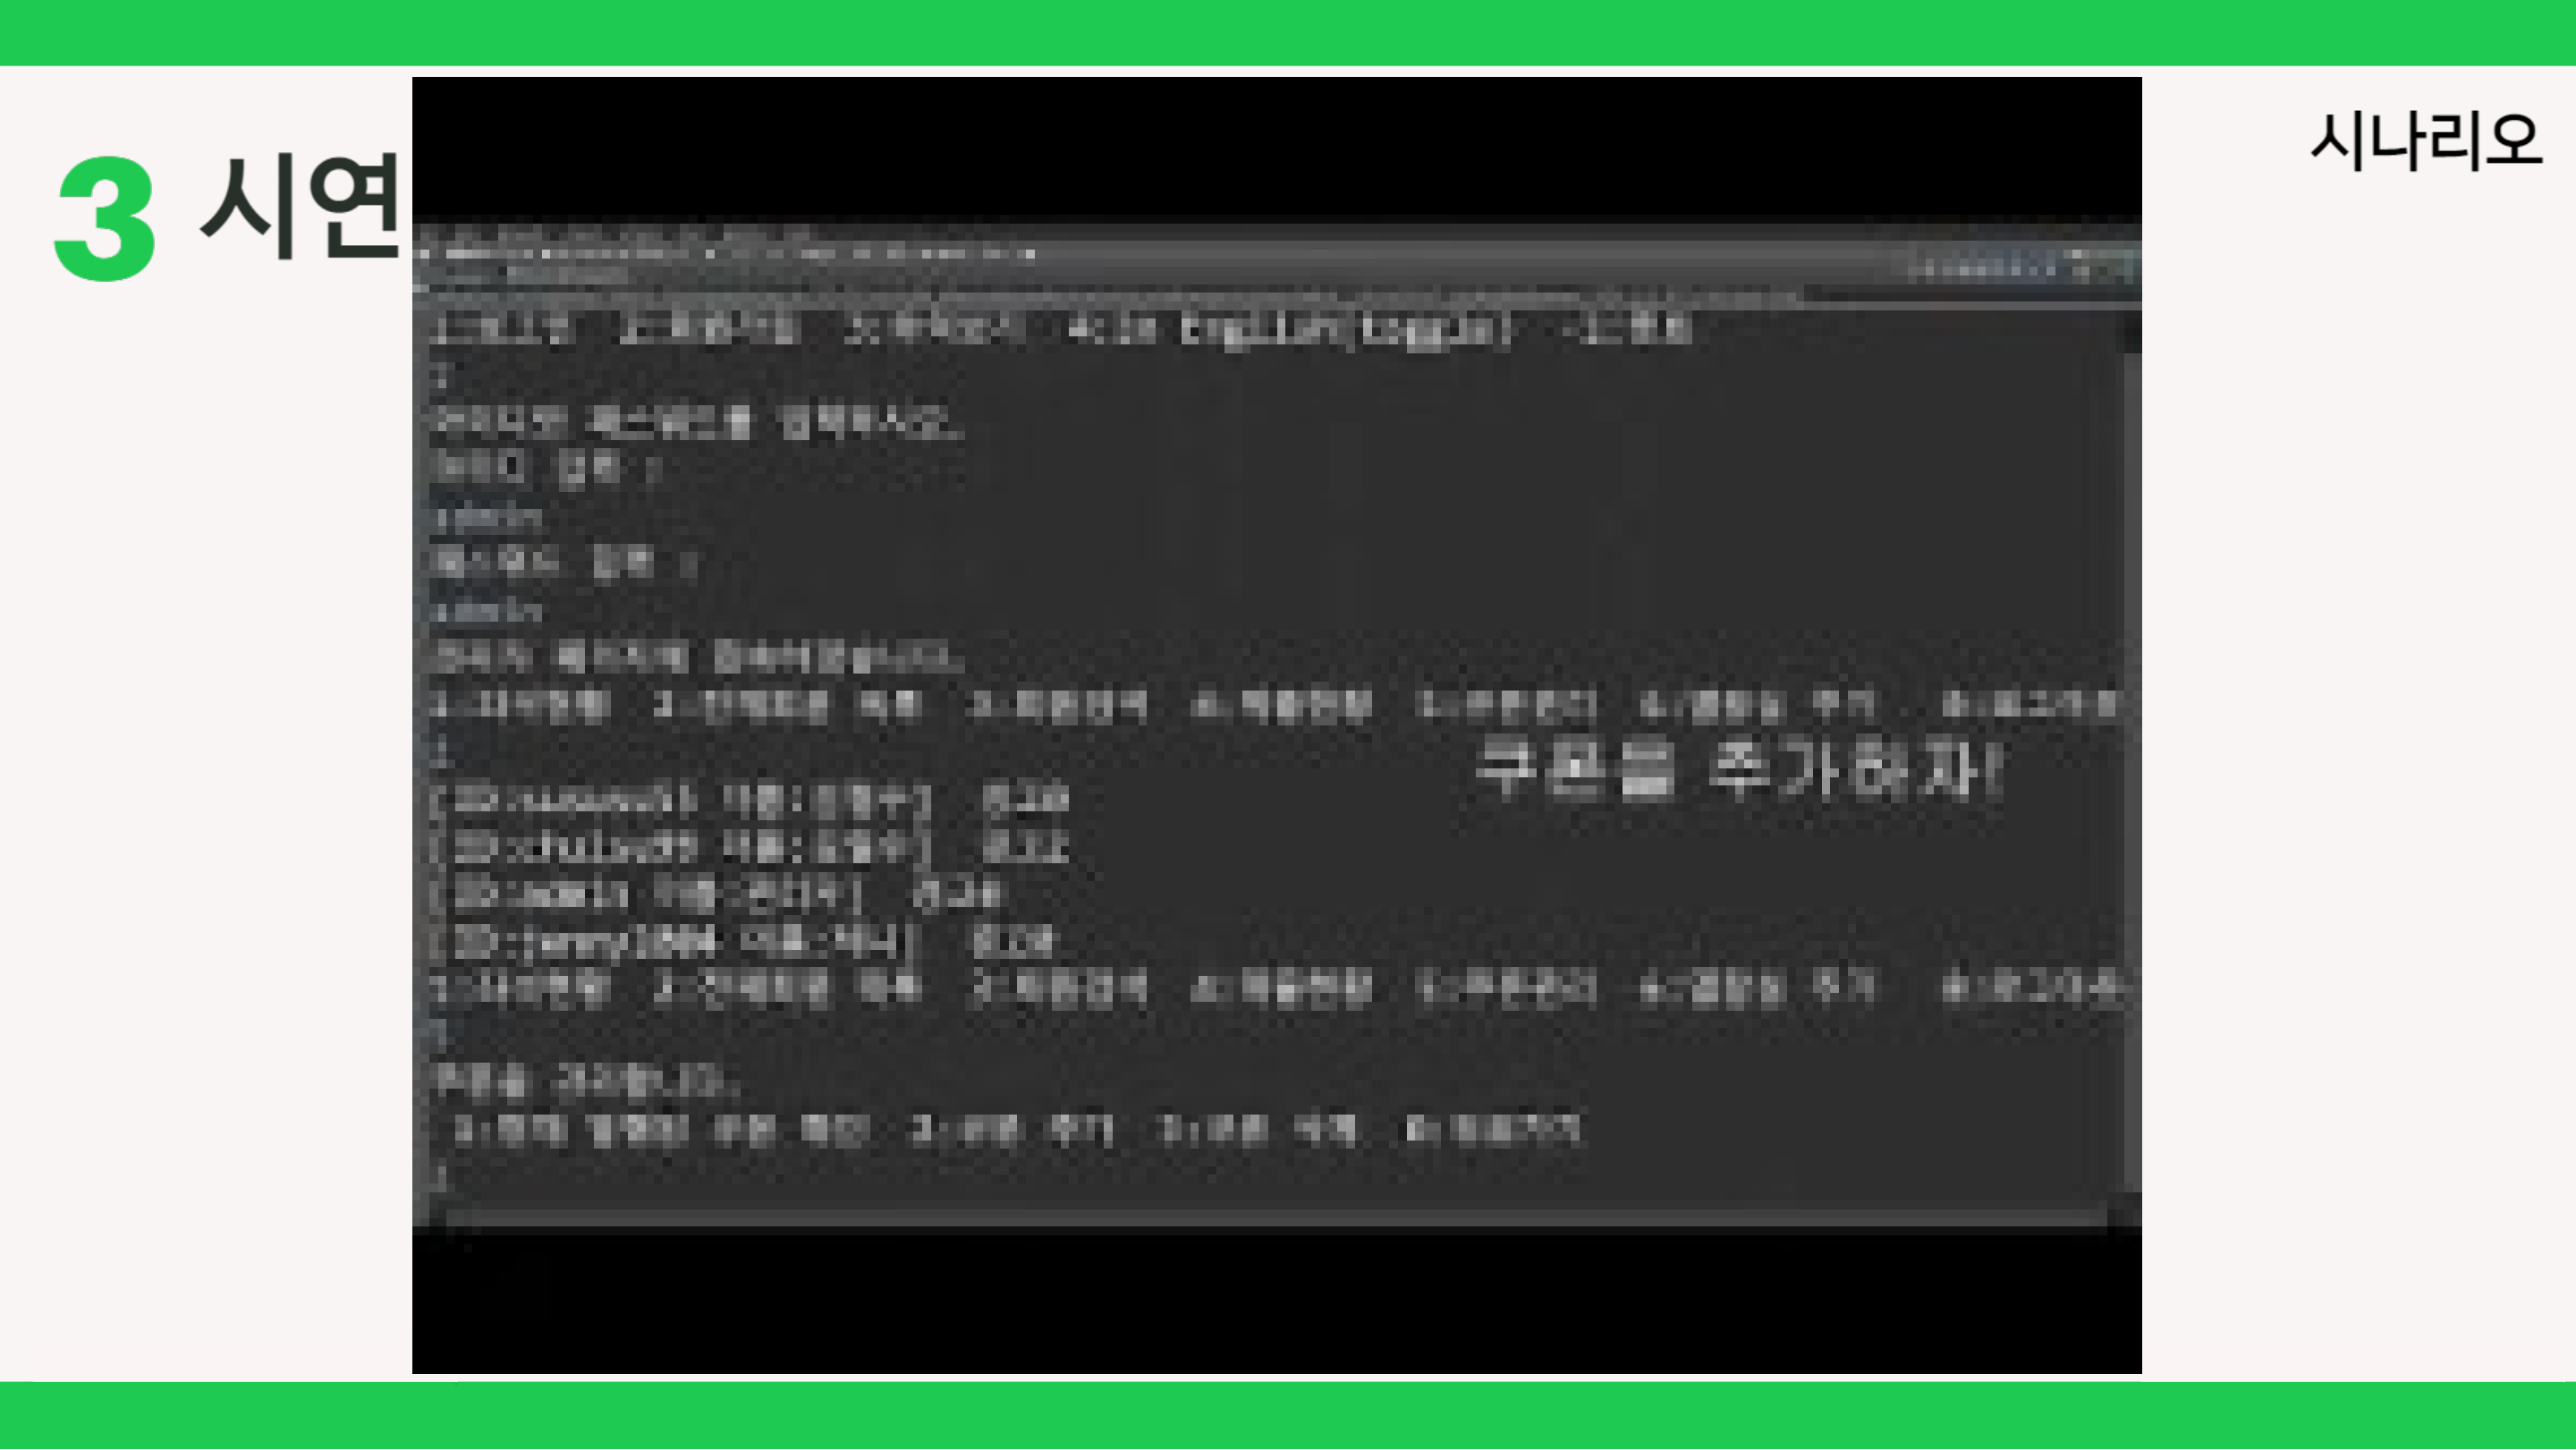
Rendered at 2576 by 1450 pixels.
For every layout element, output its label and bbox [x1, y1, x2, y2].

text_box [411, 76, 2143, 1375]
picture [0, 0, 2576, 1449]
